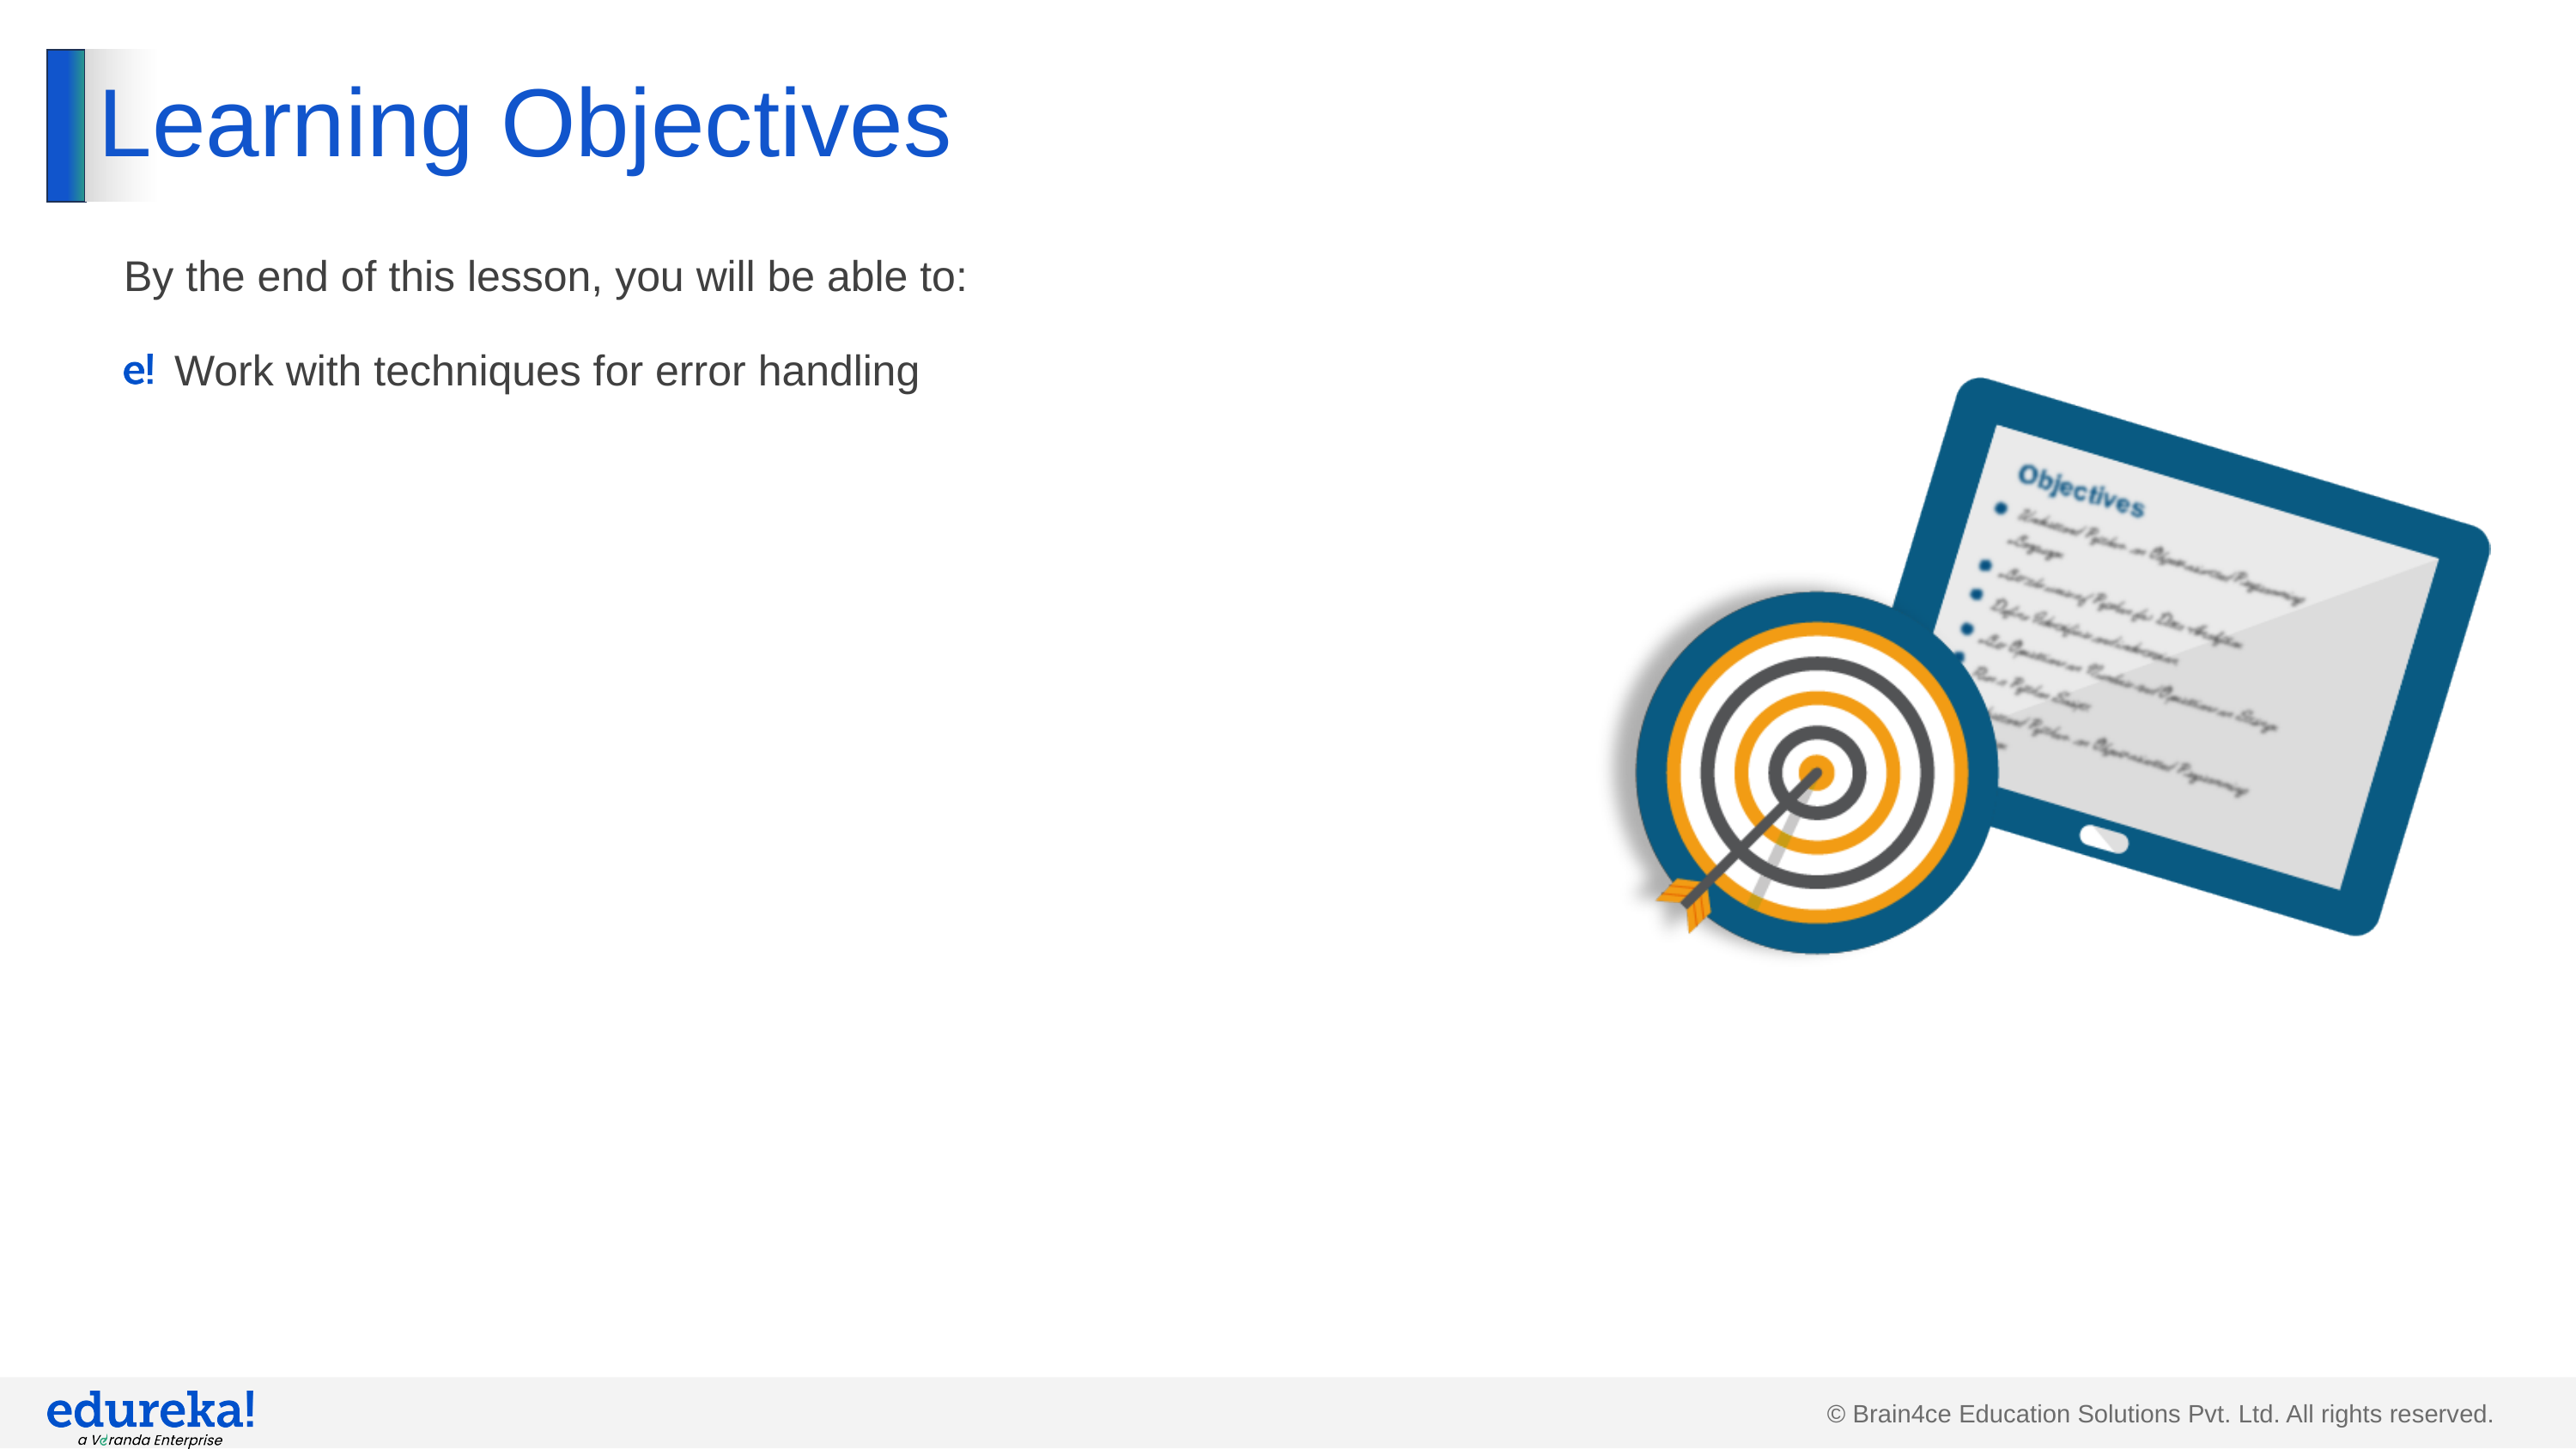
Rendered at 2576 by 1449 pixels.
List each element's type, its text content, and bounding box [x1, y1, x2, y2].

title Learning Objectives [85, 49, 2491, 202]
picture [124, 354, 153, 385]
picture [47, 1391, 253, 1449]
list By the end of this lesson, you will be able to: Work with techniques for error handling [85, 242, 2491, 1332]
